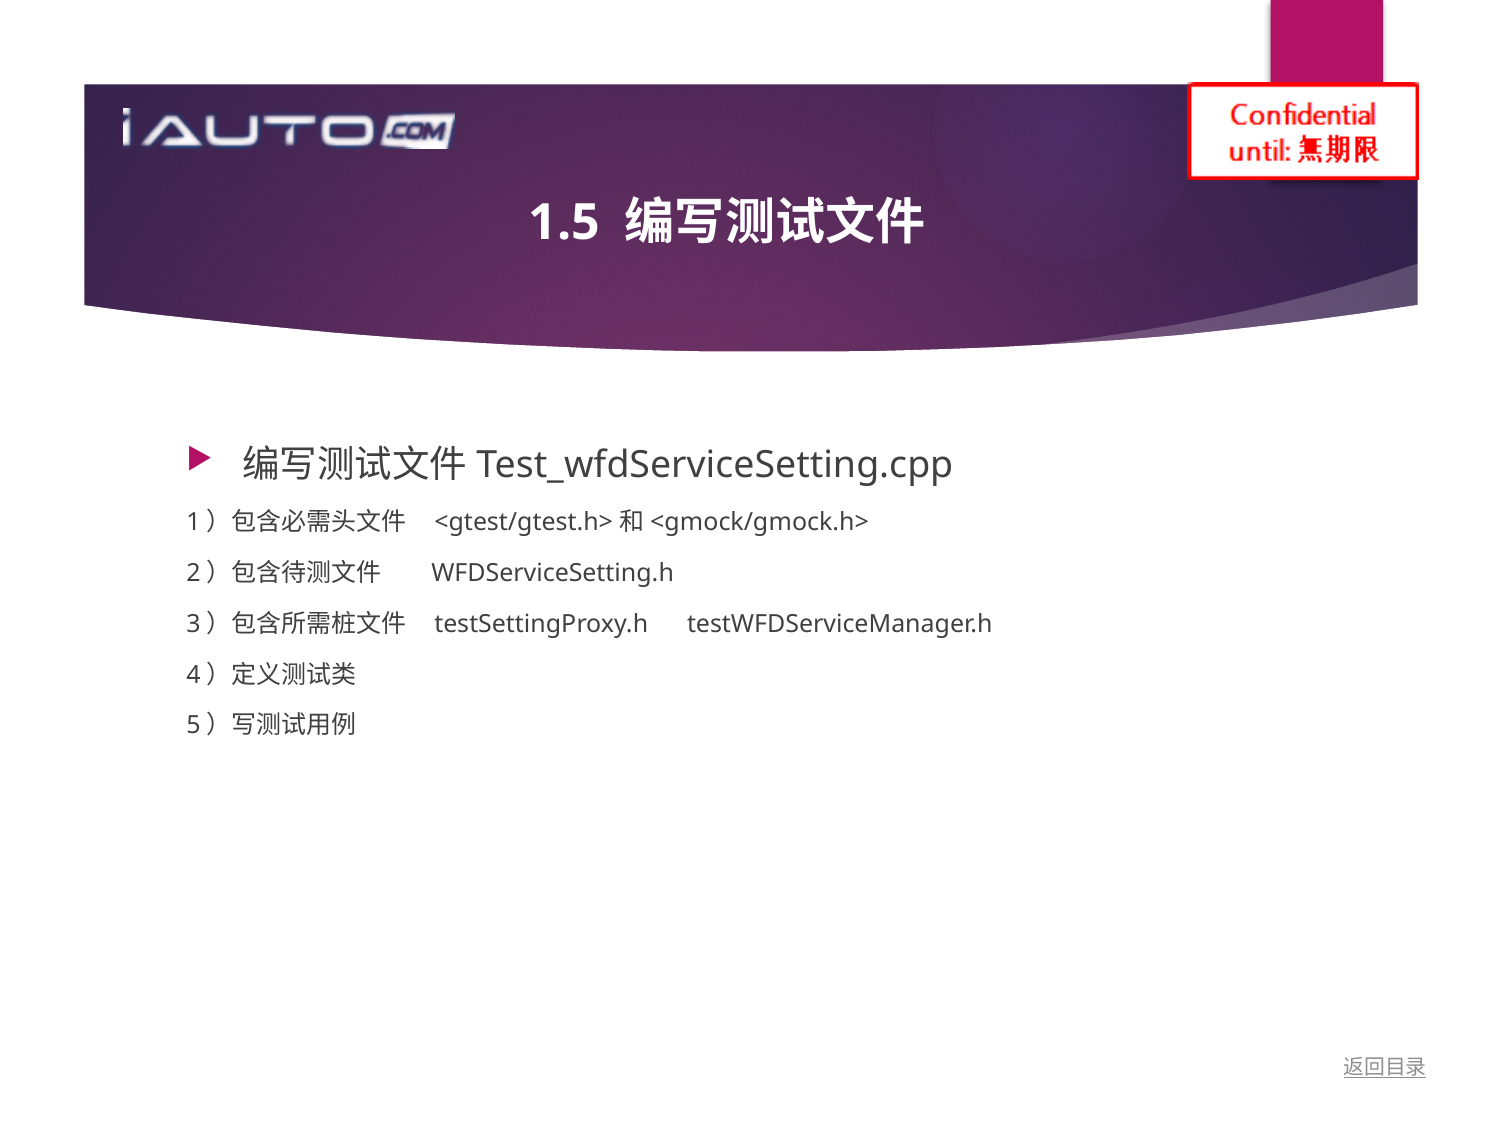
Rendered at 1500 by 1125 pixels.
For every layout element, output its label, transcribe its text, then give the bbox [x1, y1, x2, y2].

picture [1186, 82, 1419, 181]
list 编写测试文件Test_wfdServiceSetting.cpp 1）包含必需头文件 <gtest/gtest.h>和<gmock/gmock.h> 2）包含待测文件 WFDServiceSetting.h 3）包含所需桩文件 testSettingProxy.h testWFDServiceManager.h 4）定义测试类 5）写测试用例 [171, 432, 1213, 1012]
title 1.5 编写测试文件 [206, 160, 1248, 278]
text_box 返回目录 [1328, 1046, 1483, 1092]
picture [123, 108, 455, 150]
